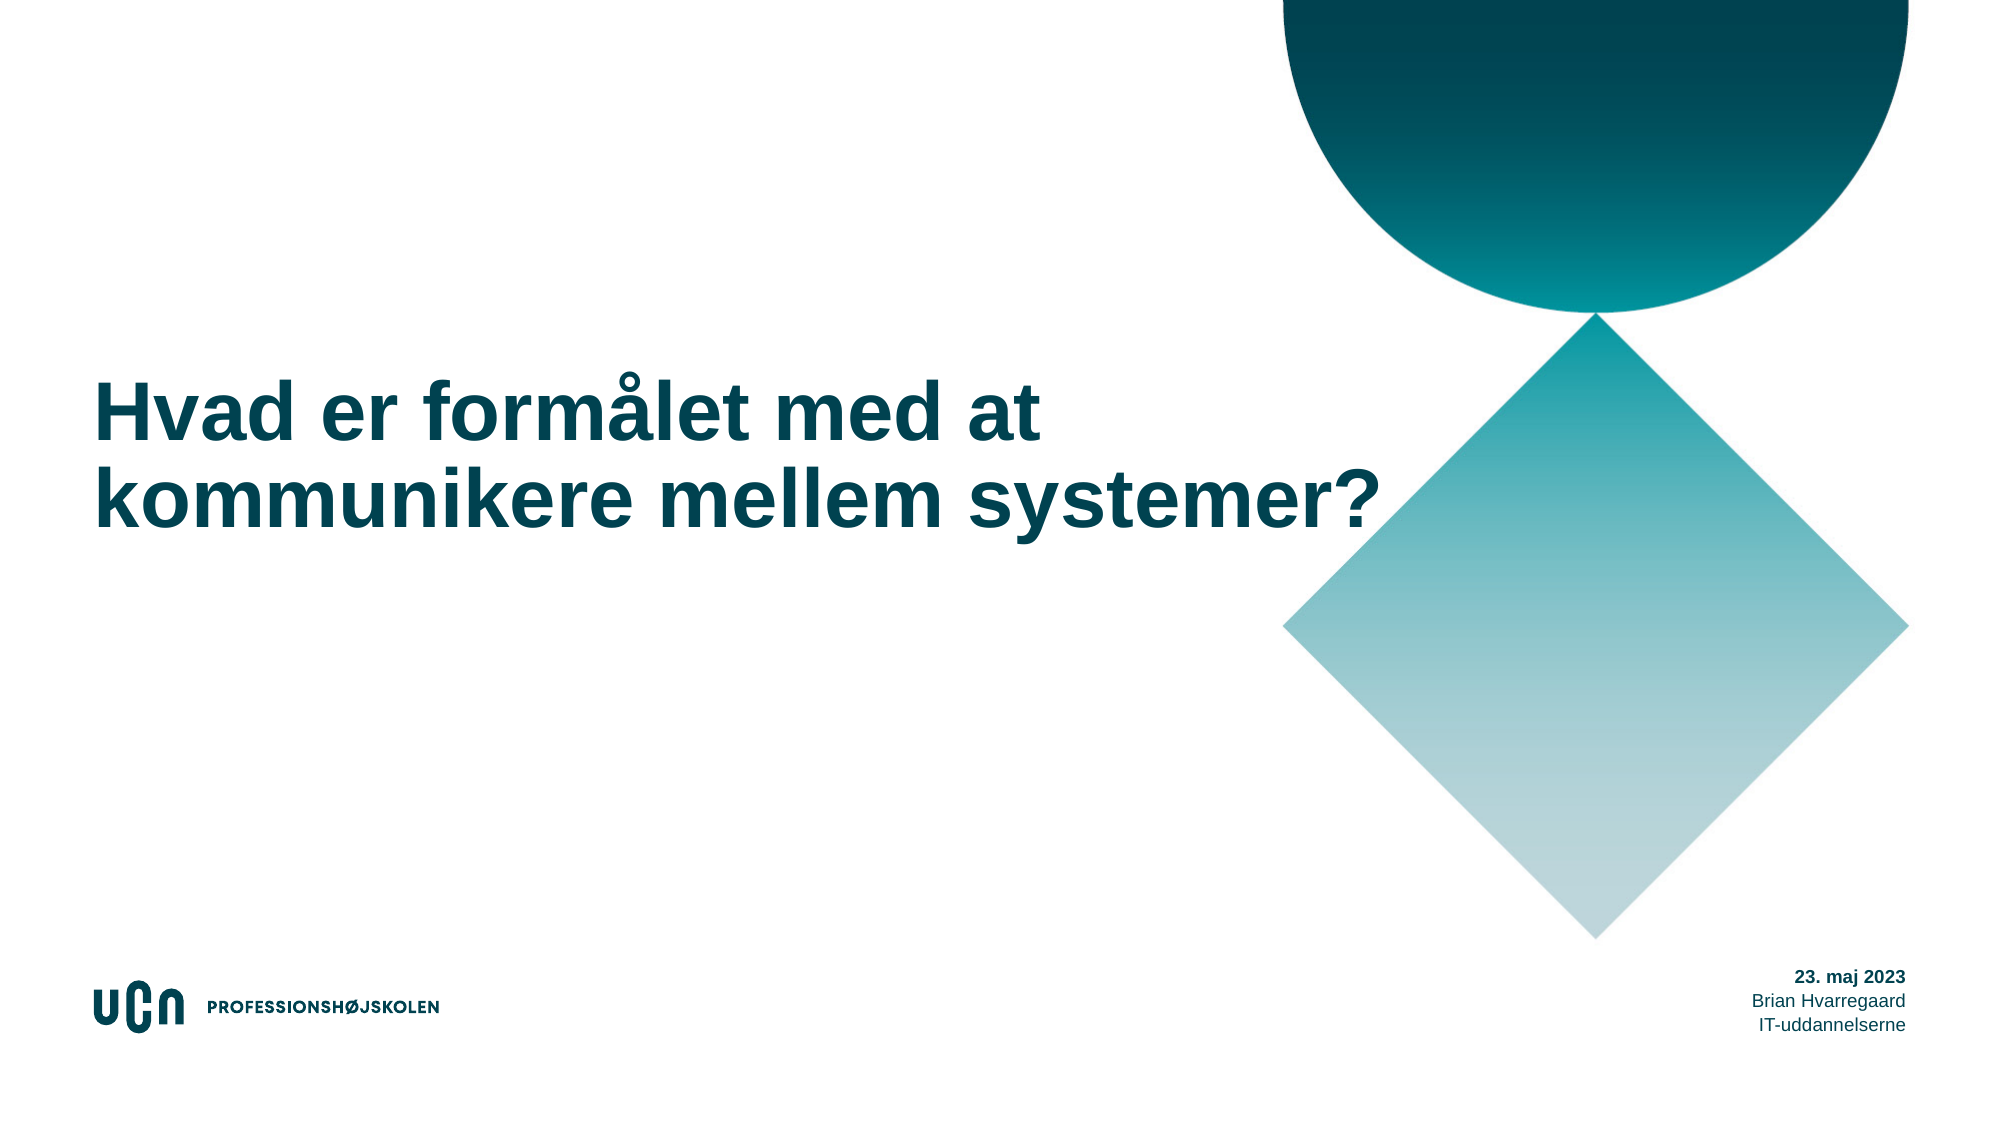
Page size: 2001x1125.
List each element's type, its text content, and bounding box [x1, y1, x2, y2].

picture [0, 0, 2001, 1125]
title Hvad er formålet med at kommunikere mellem systemer? [93, 358, 1473, 545]
